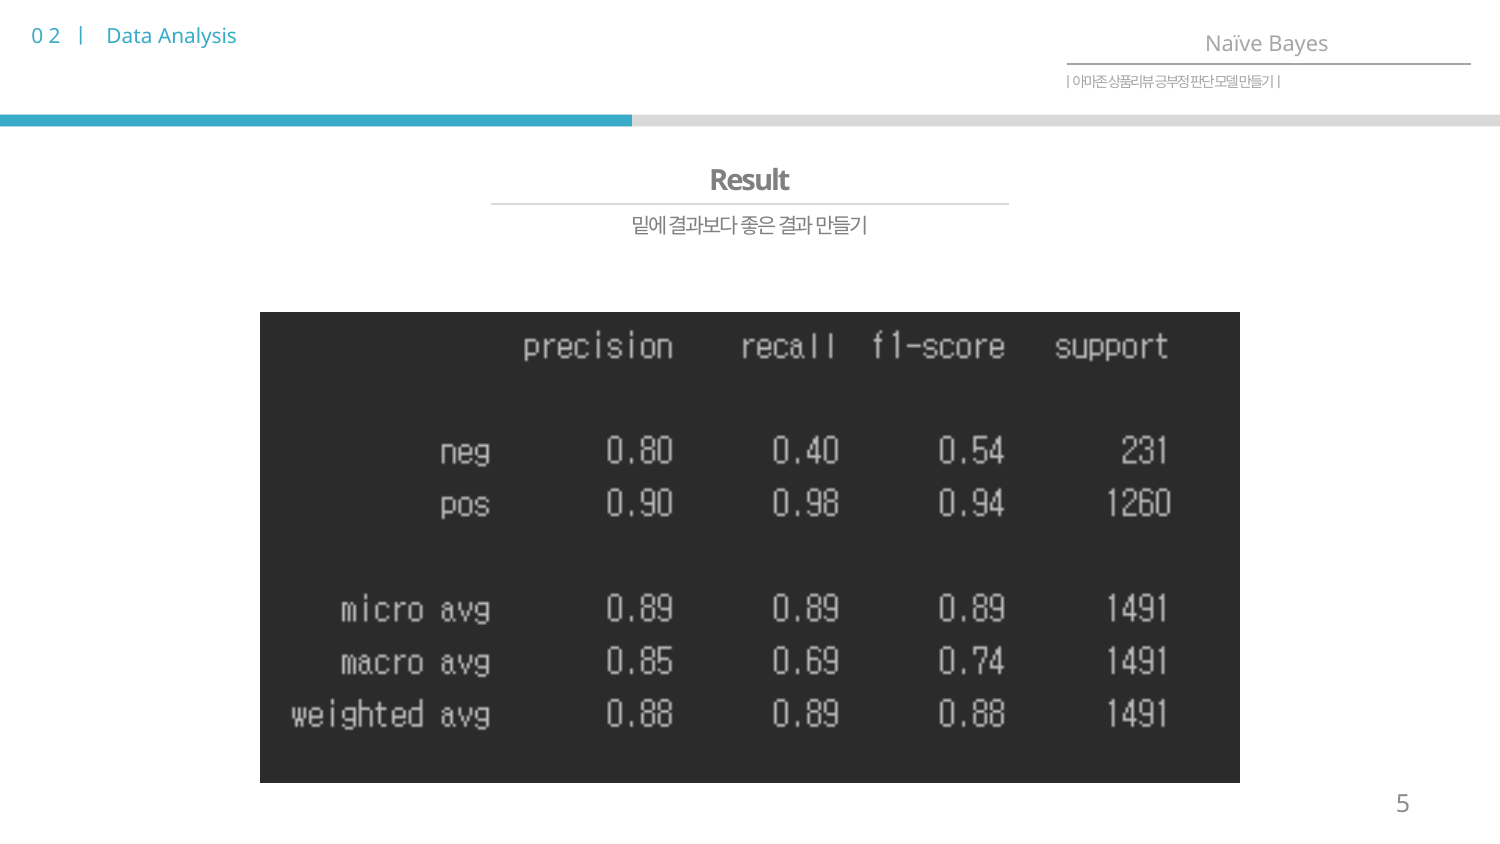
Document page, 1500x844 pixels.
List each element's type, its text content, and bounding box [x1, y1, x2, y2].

picture [259, 311, 1241, 783]
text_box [1046, 22, 1495, 99]
text_box 밑에 결과보다 좋은 결과 만들기 [397, 204, 1103, 245]
text_box [0, 113, 634, 129]
slide_number 5 [1074, 782, 1425, 827]
text_box Result [600, 154, 900, 203]
text_box [634, 113, 1500, 129]
text_box 0 2 ㅣ Data Analysis [16, 15, 361, 55]
